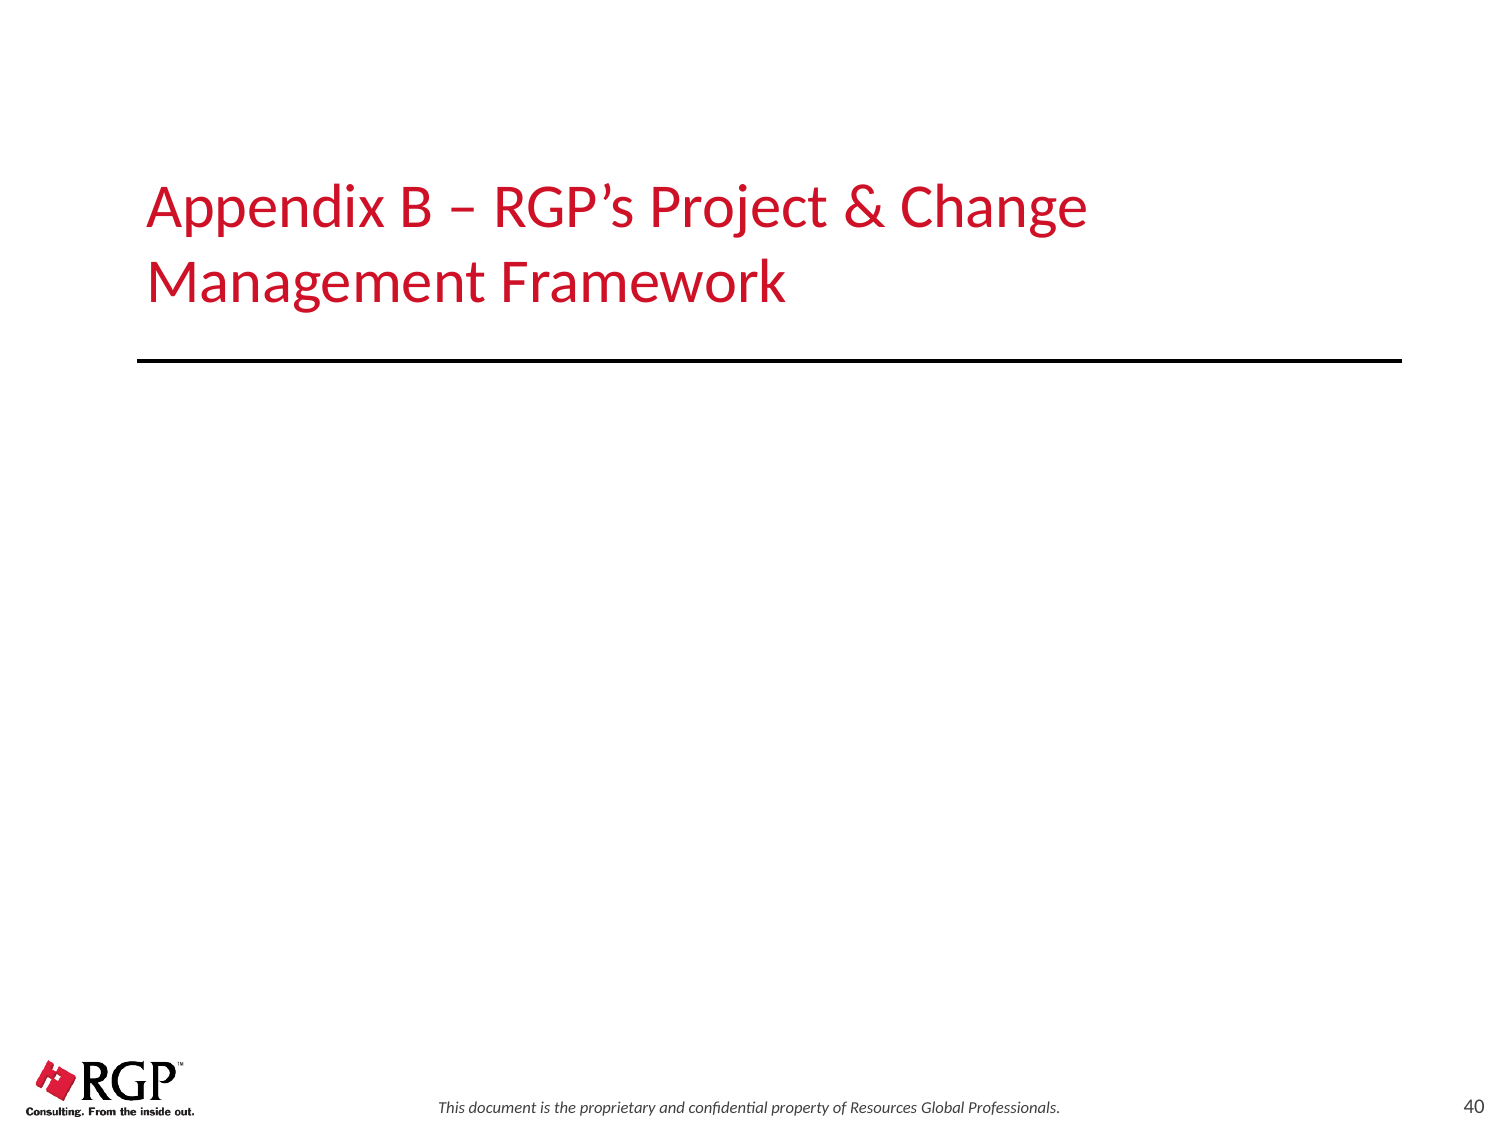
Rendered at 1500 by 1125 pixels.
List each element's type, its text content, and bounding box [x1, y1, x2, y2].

title Appendix B – RGP’s Project & Change Management Framework [131, 81, 1407, 323]
picture [26, 1060, 194, 1117]
